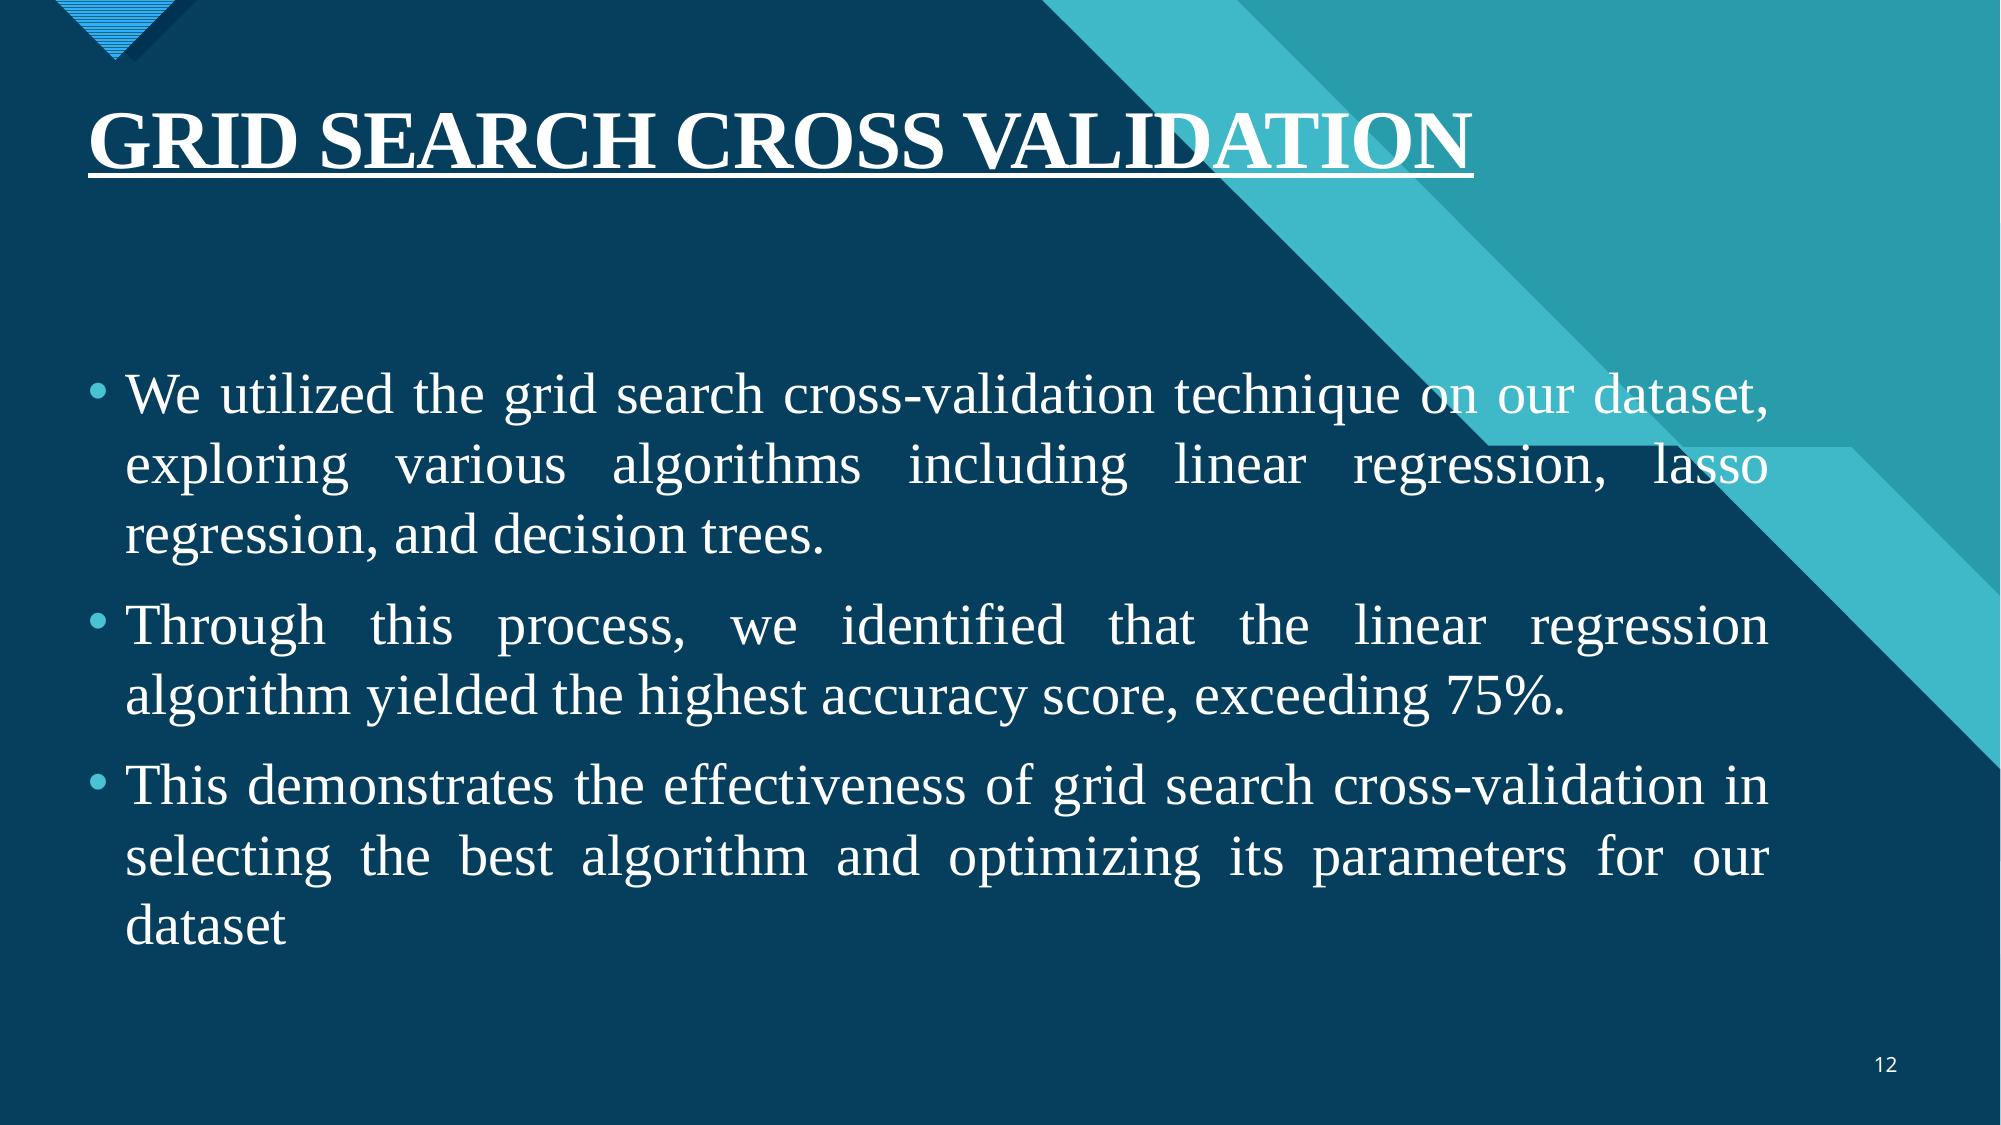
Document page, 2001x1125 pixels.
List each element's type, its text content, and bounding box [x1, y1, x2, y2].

picture [130, 939, 143, 944]
title GRID SEARCH CROSS VALIDATION [72, 89, 1913, 196]
picture [275, 939, 285, 944]
list We utilized the grid search cross-validation technique on our dataset, exploring various algorithms including linear regression, lasso regression, and decision trees. Through this process, we identified that the linear regression algorithm yielded the highest accuracy score, exceeding 75%. This demonstrates the effectiveness of grid search cross-validation in selecting the best algorithm and optimizing its parameters for our dataset [72, 266, 1787, 939]
picture [199, 939, 210, 944]
picture [225, 939, 241, 944]
slide_number 12 [1845, 1035, 1913, 1096]
picture [157, 939, 168, 944]
picture [250, 939, 266, 944]
picture [185, 939, 195, 944]
